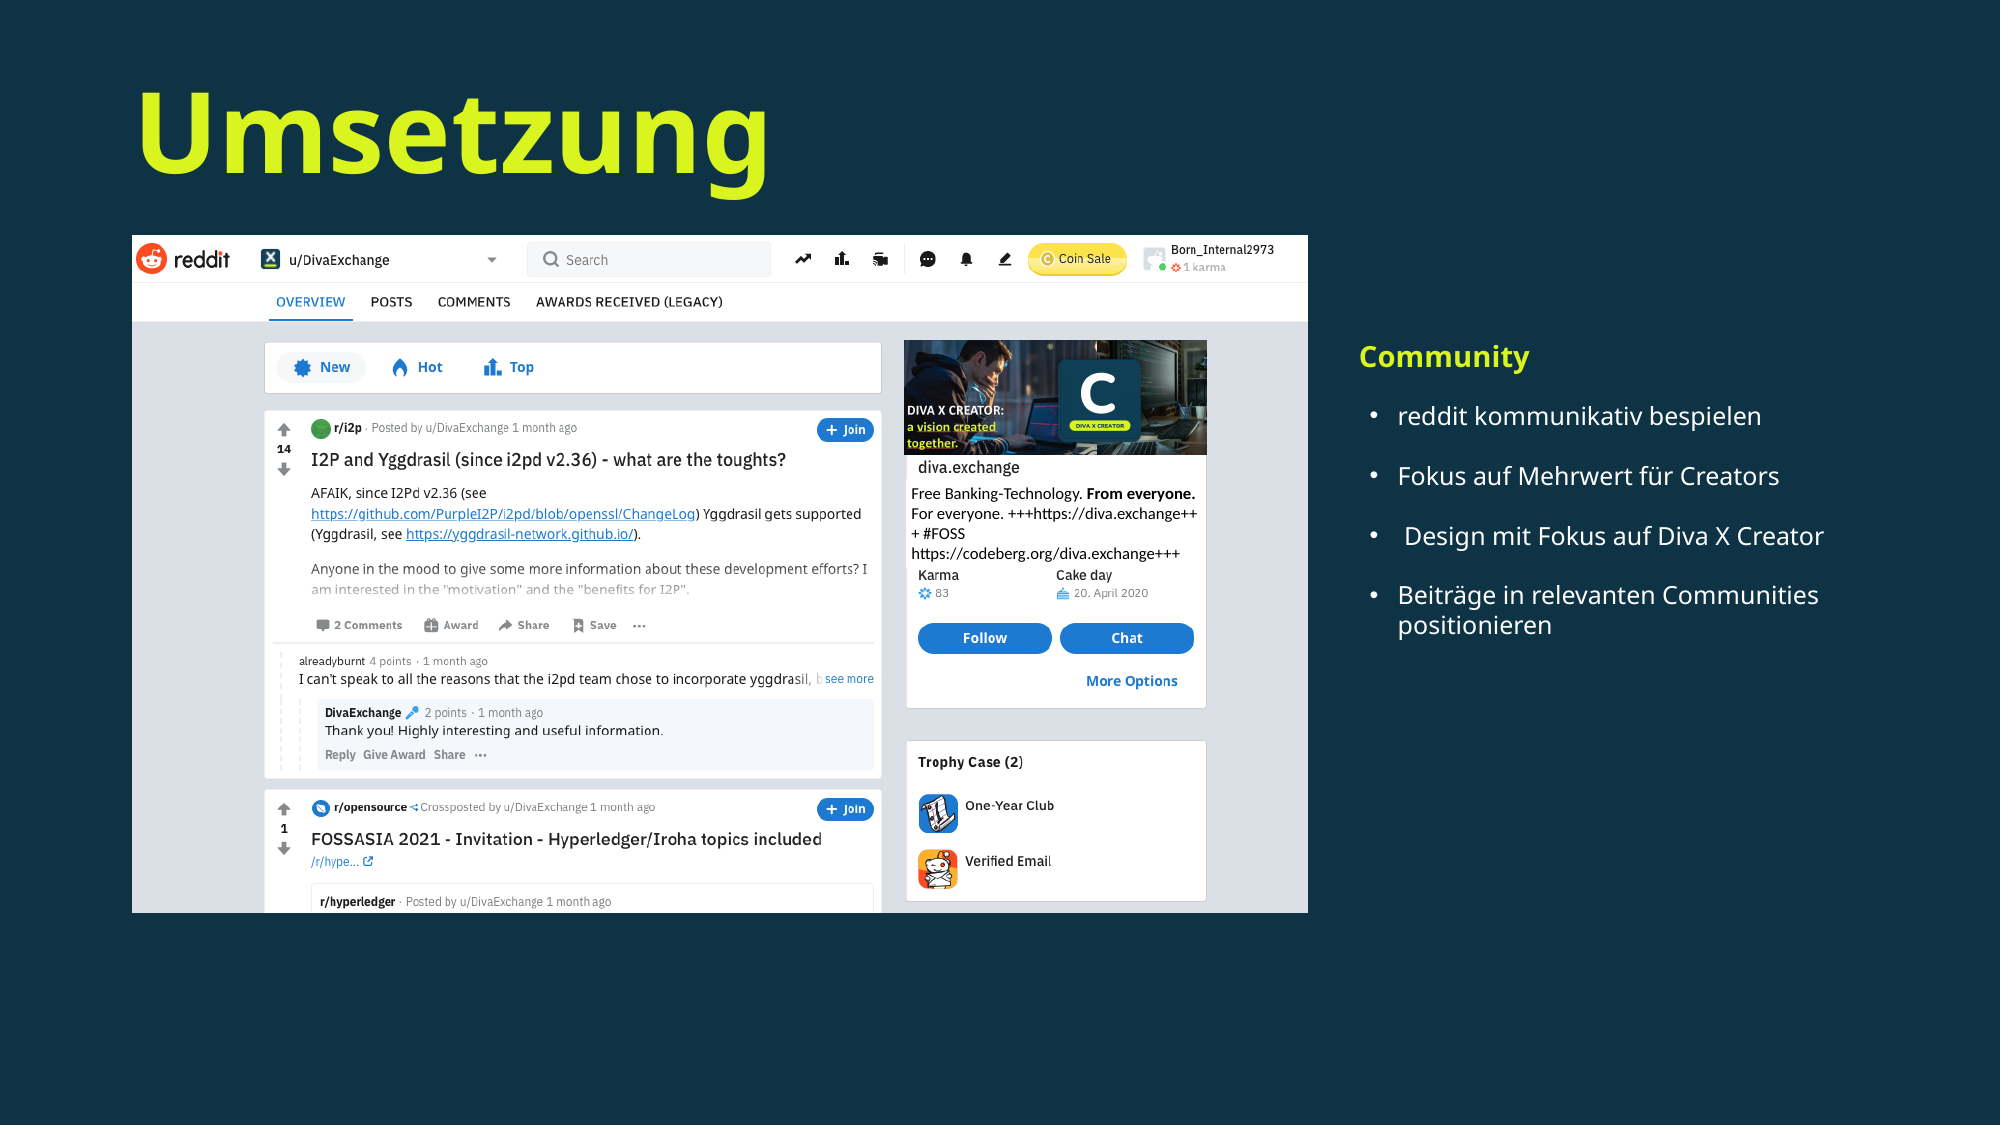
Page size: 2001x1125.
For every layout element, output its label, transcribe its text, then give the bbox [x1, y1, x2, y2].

text_box reddit kommunikativ bespielen Fokus auf Mehrwert für Creators Design mit Fokus auf Diva X Creator Beiträge in relevanten Communities positionieren [1354, 392, 1902, 648]
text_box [132, 235, 1308, 913]
title Umsetzung [118, 68, 1882, 236]
text_box Community [1344, 330, 1545, 381]
picture [1044, 346, 1151, 464]
